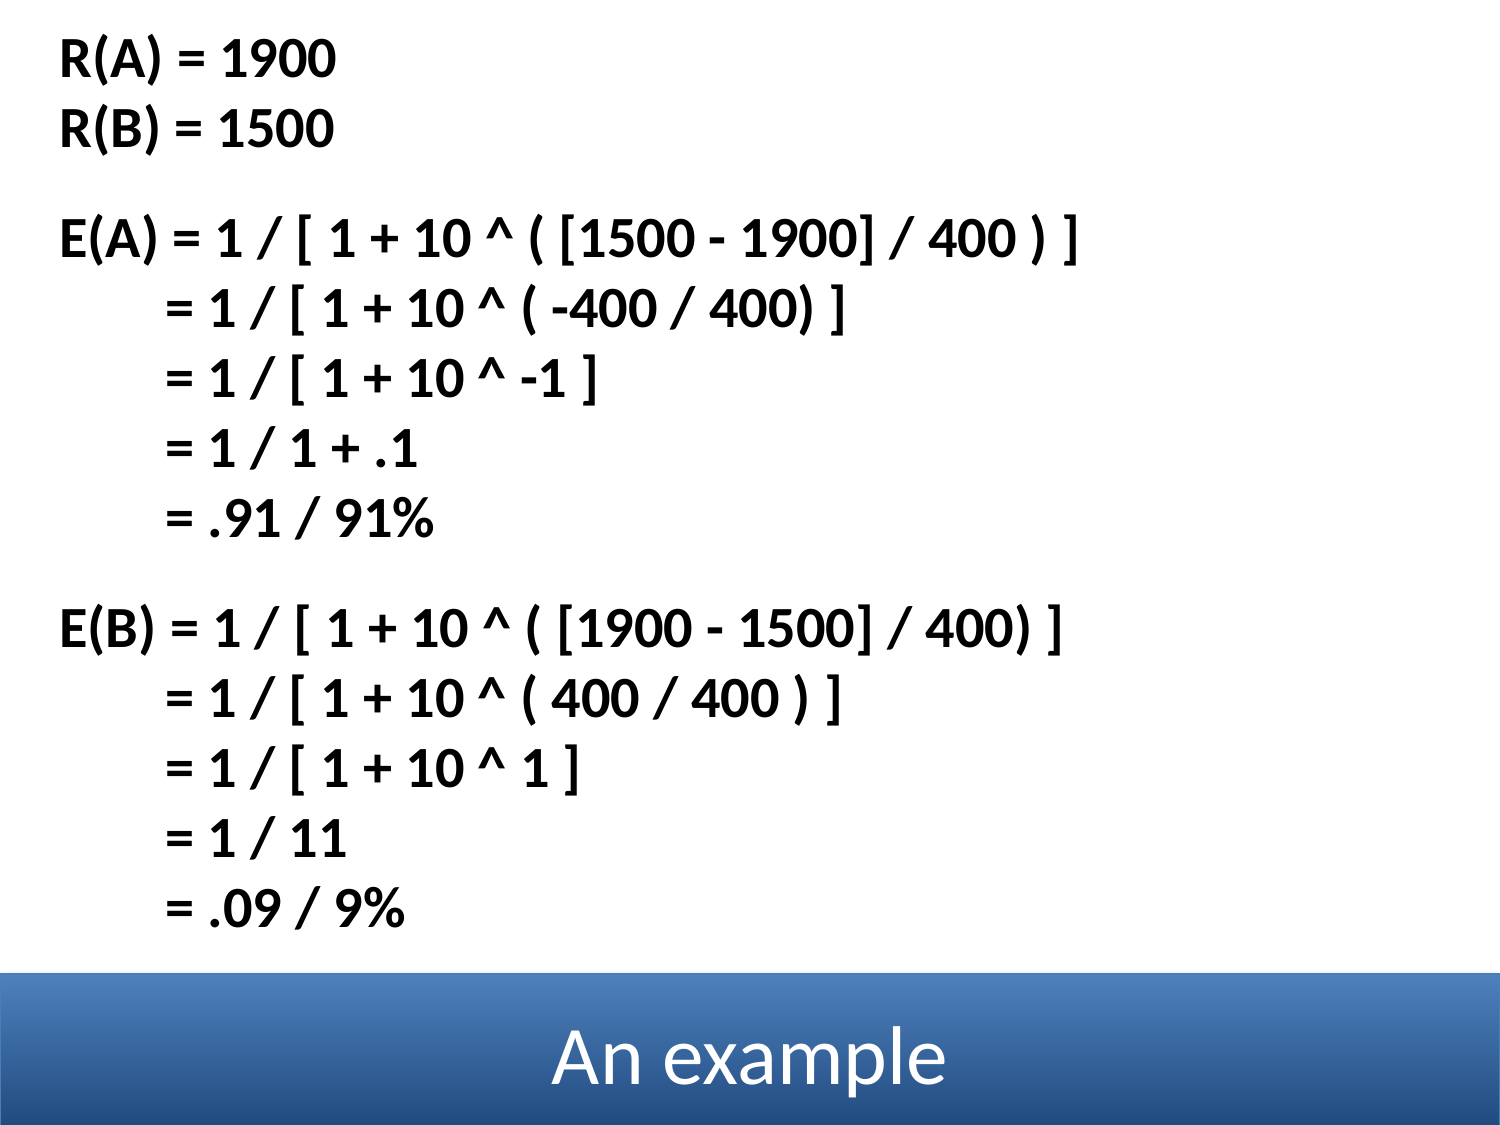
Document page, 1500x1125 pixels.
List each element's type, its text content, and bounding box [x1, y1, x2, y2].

text_box An example [0, 973, 1500, 1125]
text_box R(A) = 1900 R(B) = 1500 E(A) = 1 / [ 1 + 10 ^ ( [1500 - 1900] / 400 ) ] = 1 / [ 1 + 10 ^ ( -400 / 400) ] = 1 / [ 1 + 10 ^ -1 ] = 1 / 1 + .1 = .91 / 91% E(B) = 1 / [ 1 + 10 ^ ( [1900 - 1500] / 400) ] = 1 / [ 1 + 10 ^ ( 400 / 400 ) ] = 1 / [ 1 + 10 ^ 1 ] = 1 / 11 = .09 / 9% [44, 11, 1441, 947]
